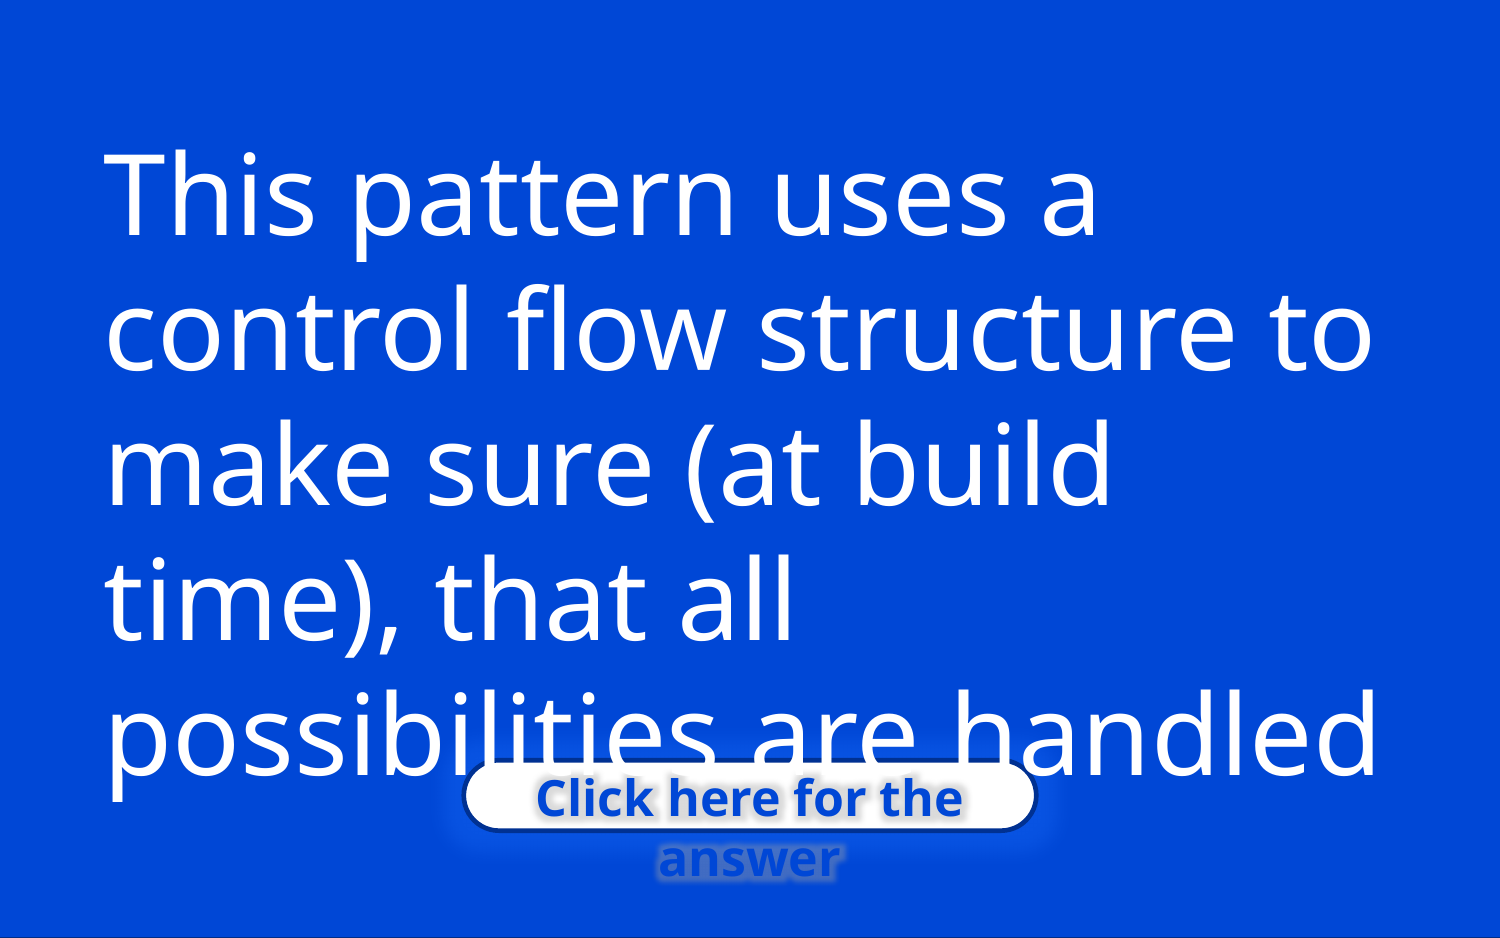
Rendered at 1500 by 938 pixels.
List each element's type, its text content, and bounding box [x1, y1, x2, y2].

text_box This pattern uses a control flow structure to make sure (at build time), that all possibilities are handled [88, 115, 1416, 806]
text_box [464, 806, 471, 819]
text_box [1031, 806, 1036, 816]
text_box Click here for the answer [477, 806, 1023, 894]
